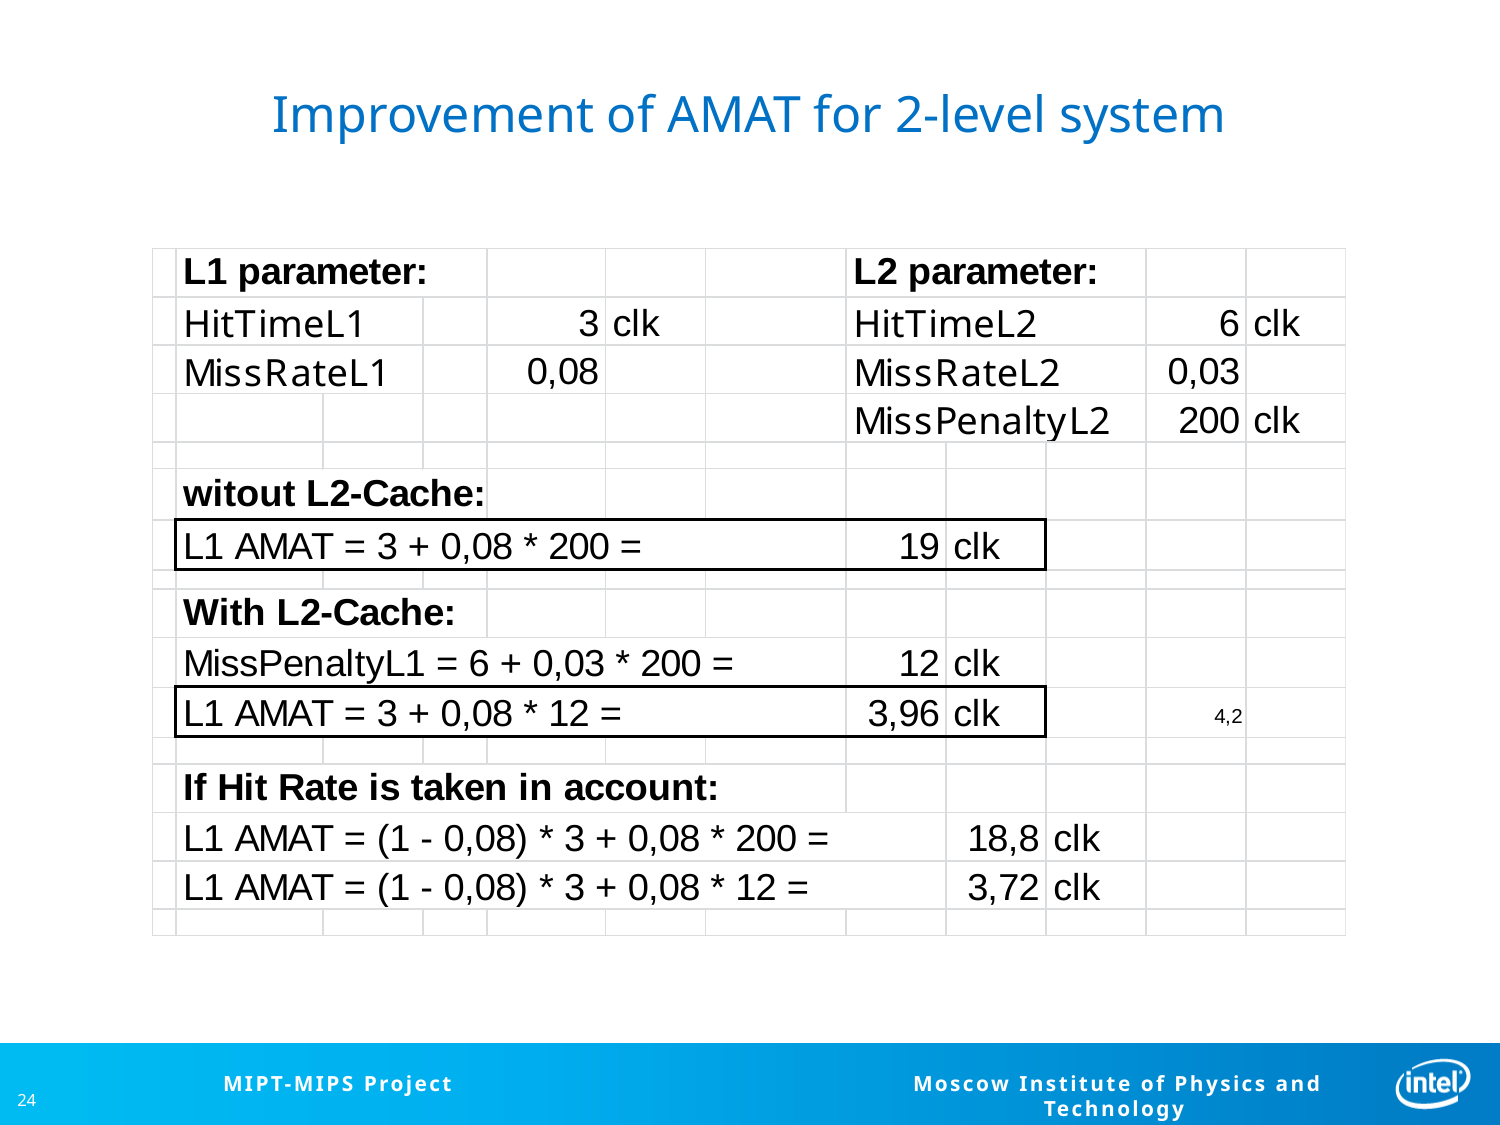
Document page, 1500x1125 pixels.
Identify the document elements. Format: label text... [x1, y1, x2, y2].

picture [1289, 1043, 1296, 1125]
picture [1245, 1089, 1252, 1125]
picture [1324, 1043, 1500, 1125]
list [151, 247, 1348, 937]
picture [1307, 1089, 1314, 1125]
title Improvement of AMAT for 2-level system [59, 52, 1440, 178]
picture [1245, 1043, 1252, 1089]
picture [1307, 1043, 1315, 1082]
